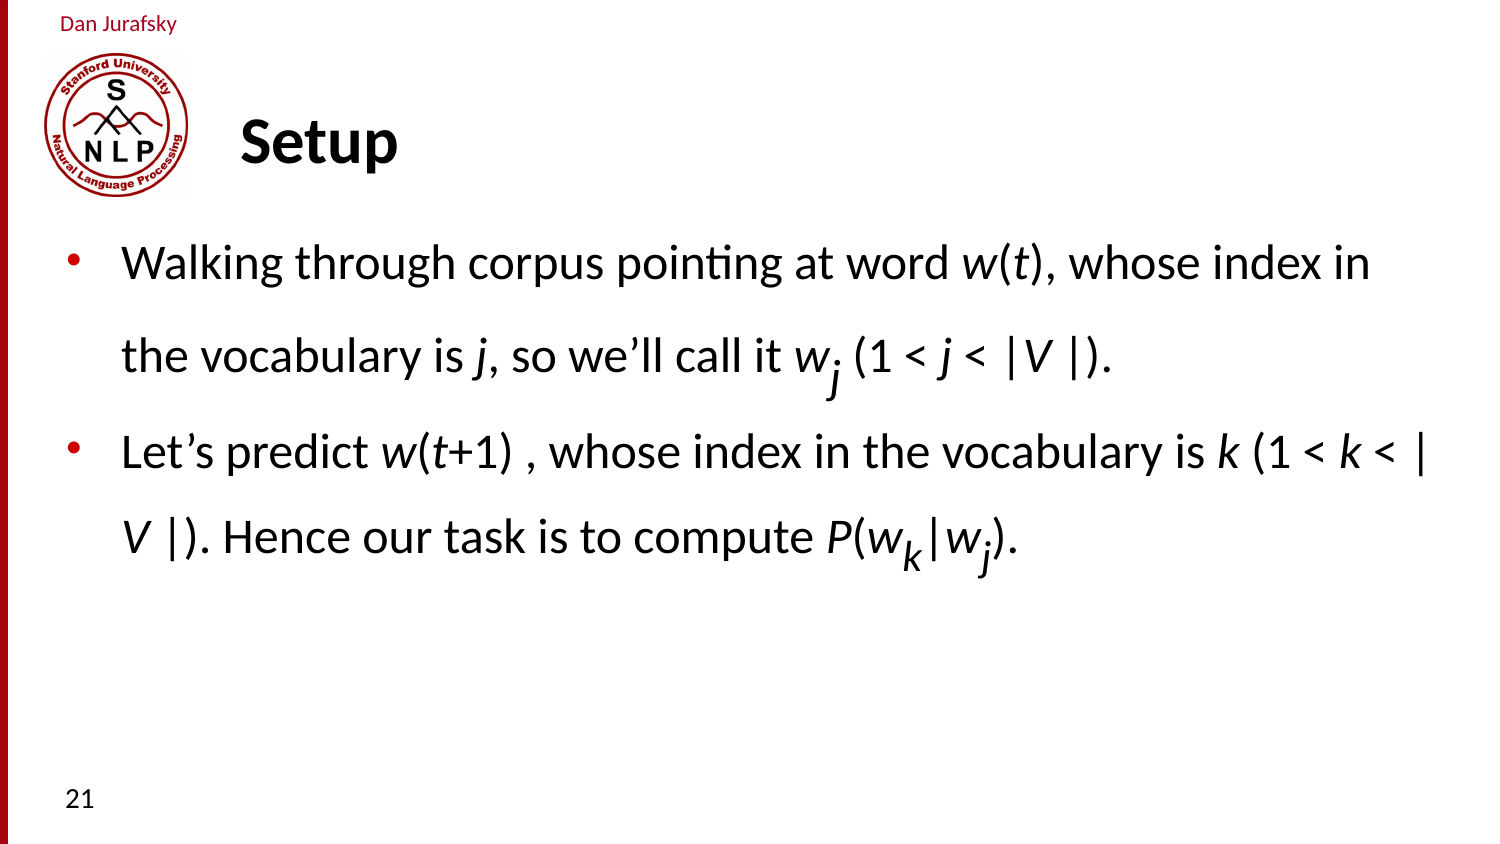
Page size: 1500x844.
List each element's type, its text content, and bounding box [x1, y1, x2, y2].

slide_number 21 [49, 771, 376, 829]
list Walking through corpus pointing at word w(t), whose index in the vocabulary is j, so we’ll call it wj (1 < j < |V |). Let’s predict w(t+1) , whose index in the vocabulary is k (1 < k < |V |). Hence our task is to compute P(wk|wj). [50, 221, 1450, 769]
picture [44, 53, 188, 197]
title Setup [225, 62, 1450, 185]
